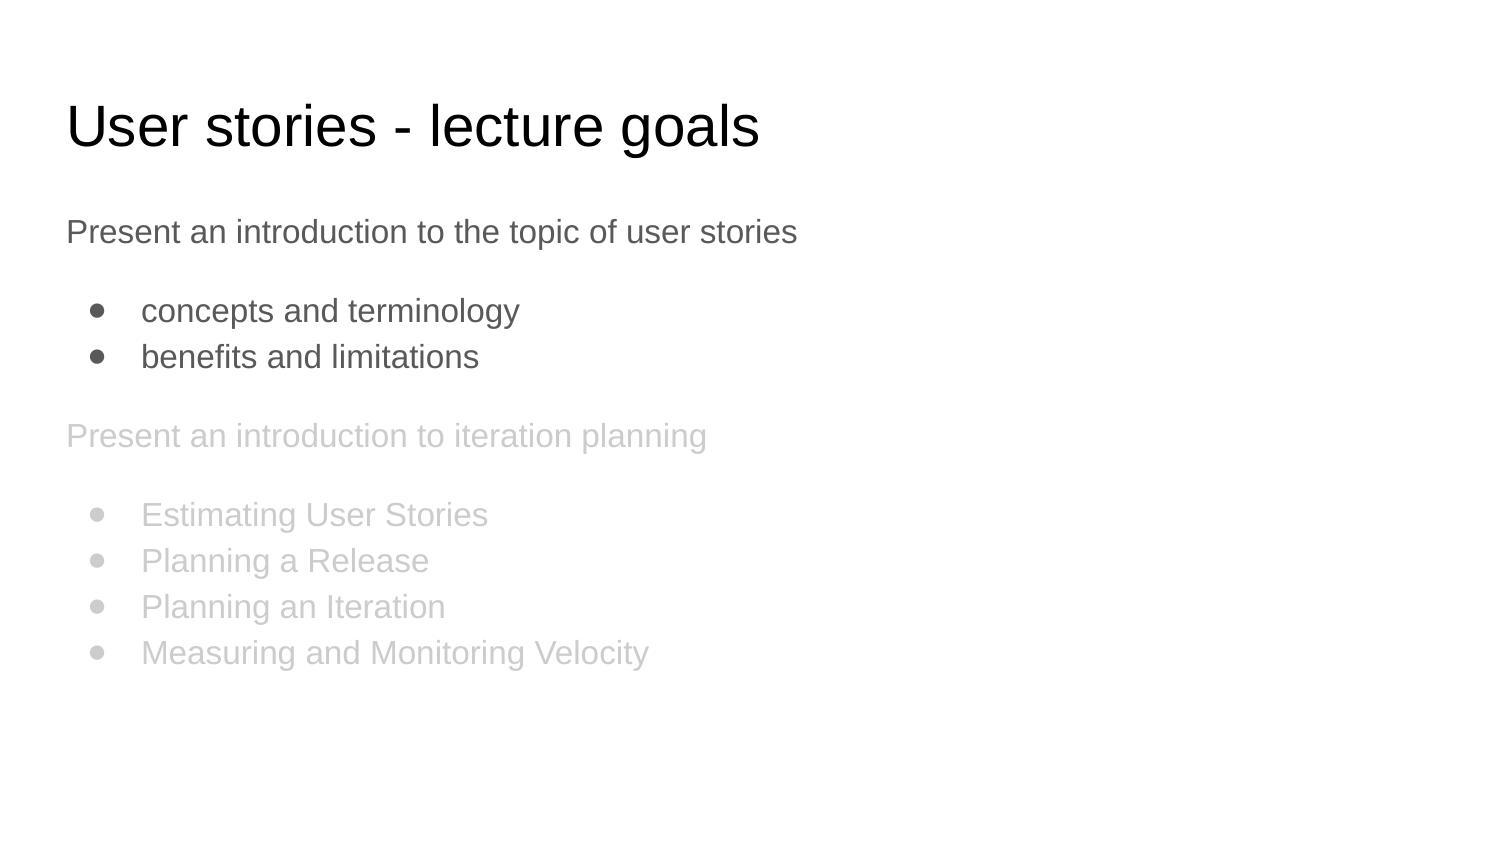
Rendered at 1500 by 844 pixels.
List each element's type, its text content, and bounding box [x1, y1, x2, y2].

title User stories - lecture goals [51, 72, 1449, 167]
list Present an introduction to the topic of user stories concepts and terminology benefits and limitations Present an introduction to iteration planning Estimating User Stories Planning a Release Planning an Iteration Measuring and Monitoring Velocity [51, 189, 1449, 750]
